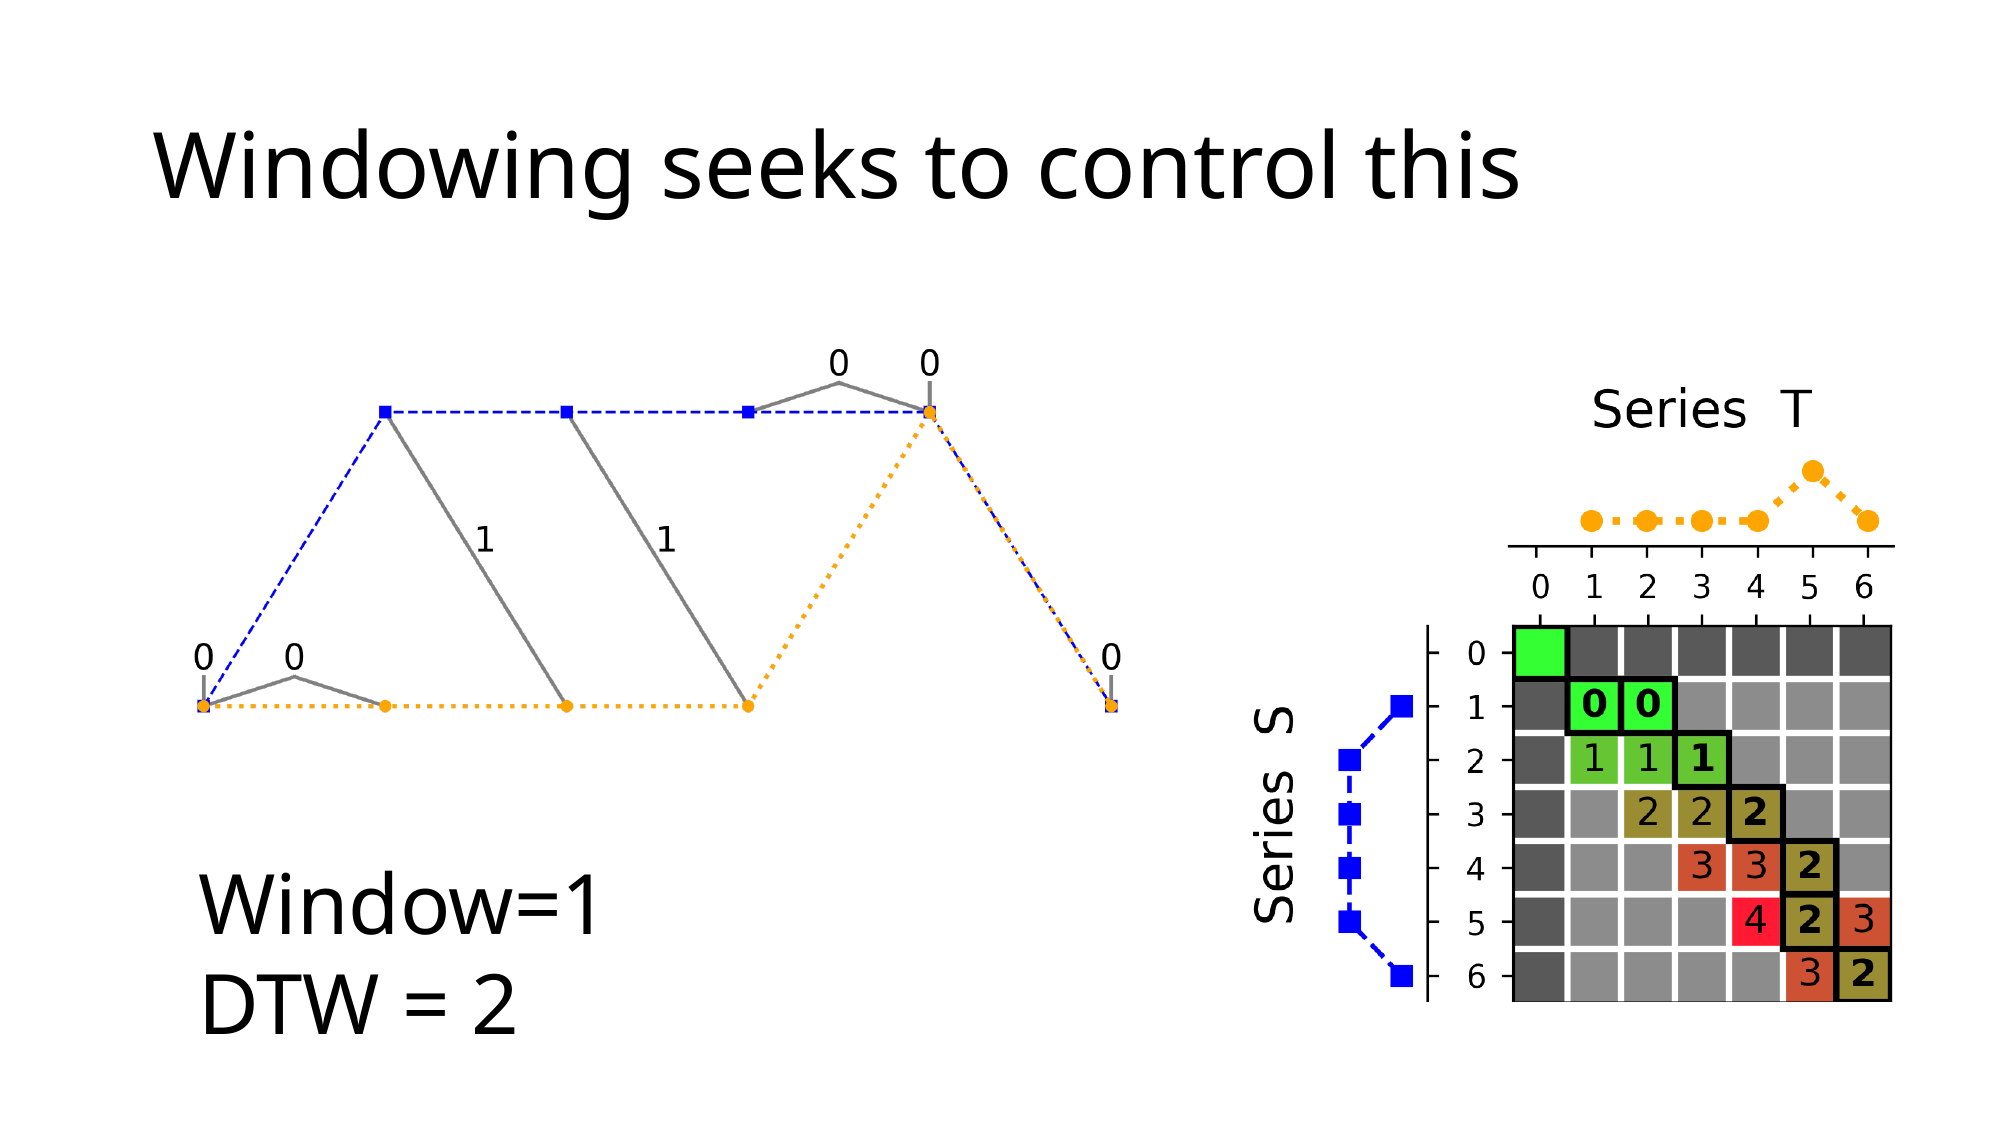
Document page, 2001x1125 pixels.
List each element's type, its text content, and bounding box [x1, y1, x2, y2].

title Windowing seeks to control this [137, 59, 1863, 278]
picture [1252, 386, 1896, 1003]
picture [157, 336, 1151, 722]
text_box Window=1 DTW = 2 [183, 843, 625, 1059]
